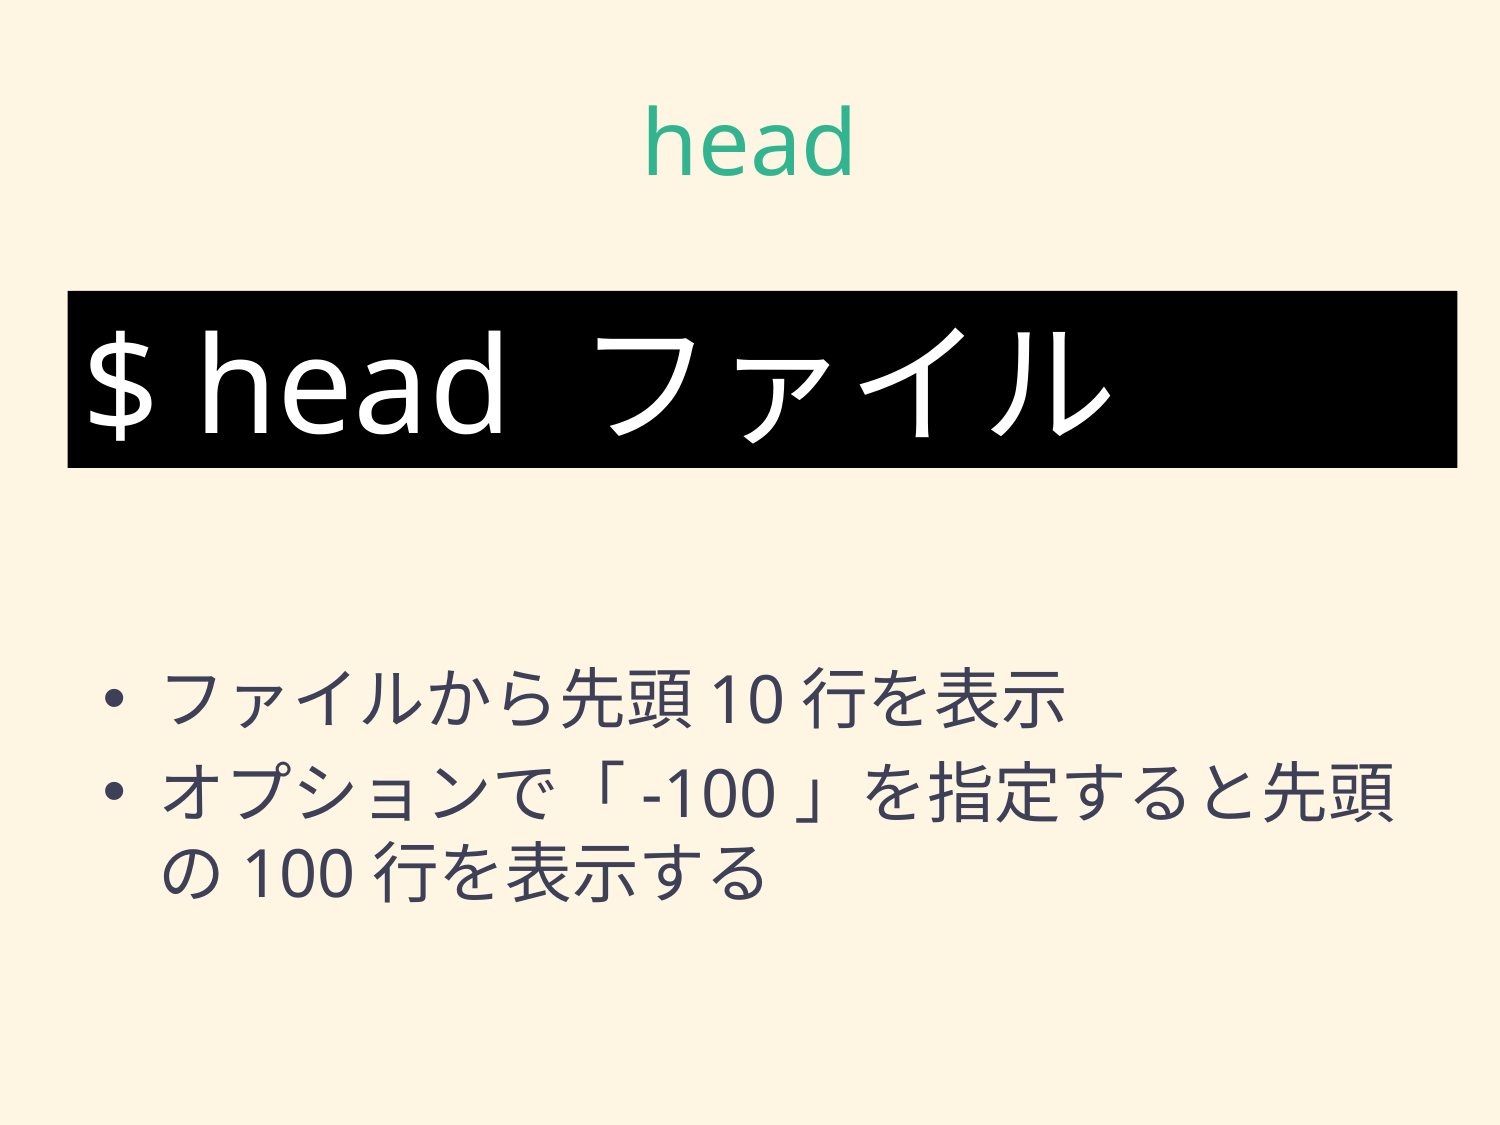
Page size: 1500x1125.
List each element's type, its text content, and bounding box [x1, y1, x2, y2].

text_box ファイルから先頭10行を表示 オプションで「-100」を指定すると先頭の100行を表示する [87, 649, 1438, 934]
title head [75, 45, 1425, 233]
list $ head ファイル [67, 290, 1458, 468]
